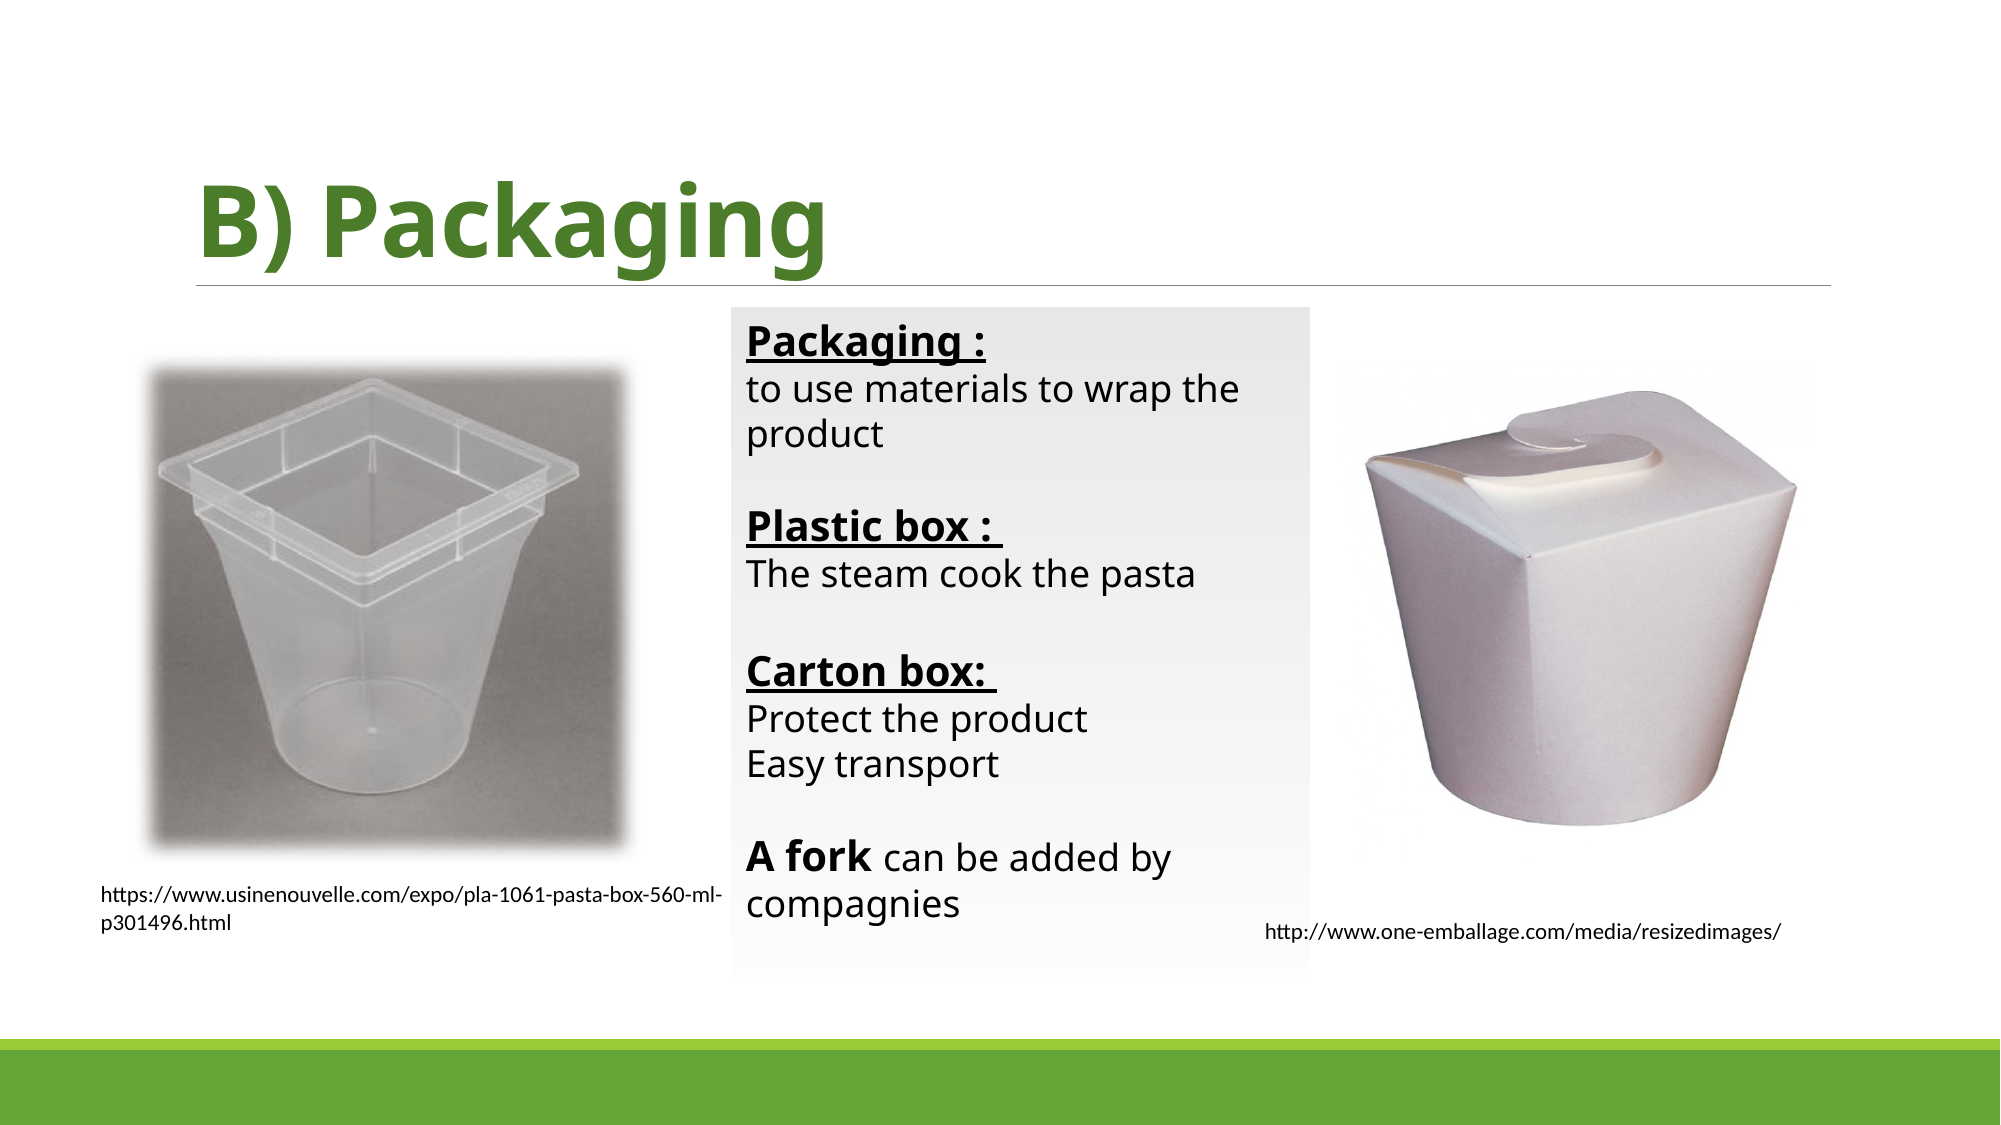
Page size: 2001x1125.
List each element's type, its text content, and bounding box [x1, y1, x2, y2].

text_box http://www.one-emballage.com/media/resizedimages/ [1249, 909, 2000, 952]
picture [1342, 361, 1815, 864]
title B) Packaging [180, 47, 1830, 285]
text_box Packaging : to use materials to wrap the product Plastic box : The steam cook the pasta Carton box: Protect the product Easy transport A fork can be added by compagnies [731, 307, 1310, 977]
picture [132, 350, 641, 864]
text_box https://www.usinenouvelle.com/expo/pla-1061-pasta-box-560-ml-p301496.html [85, 872, 731, 943]
